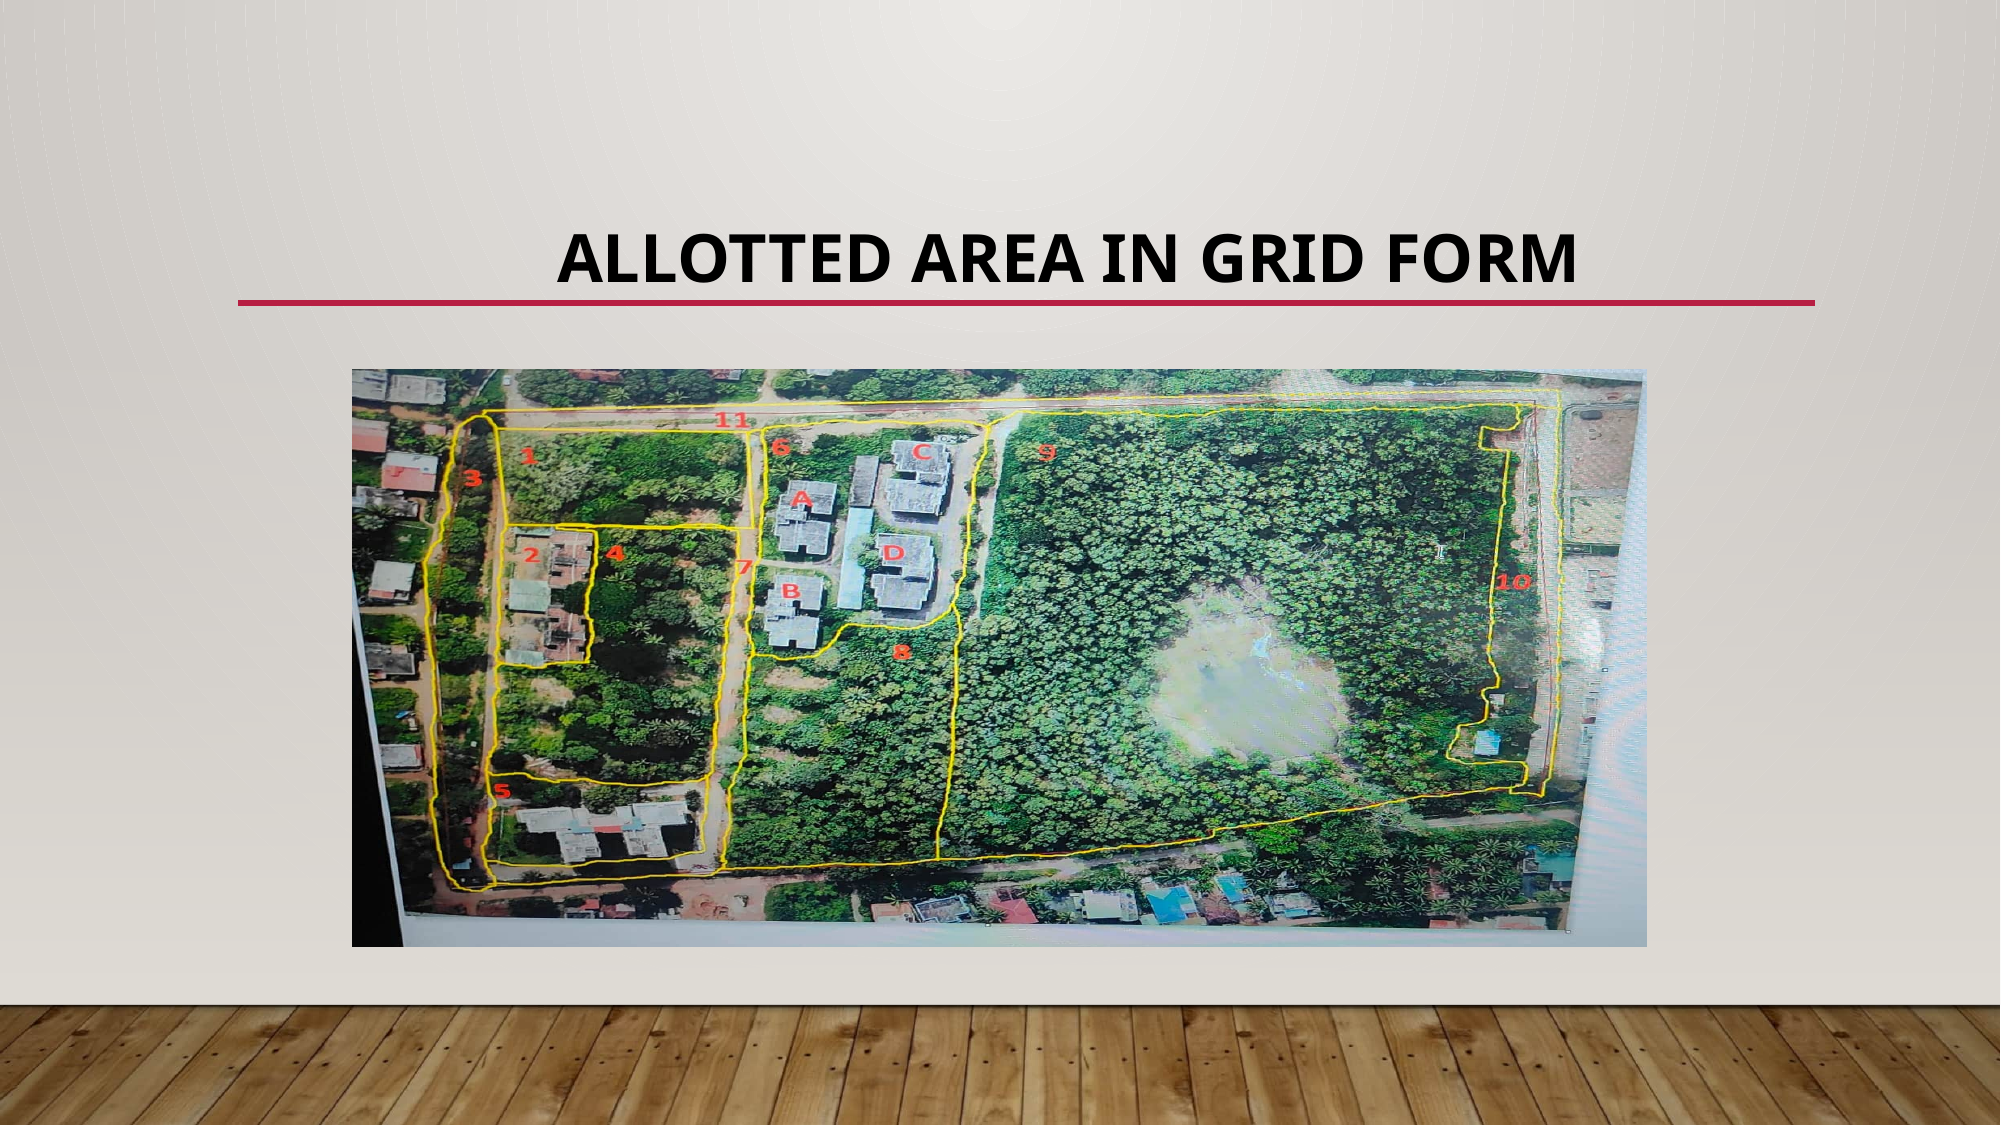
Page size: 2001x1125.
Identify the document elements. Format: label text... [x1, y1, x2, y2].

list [352, 369, 1648, 947]
picture [0, 1005, 2000, 1125]
title Allotted area in grid form [542, 217, 1632, 331]
